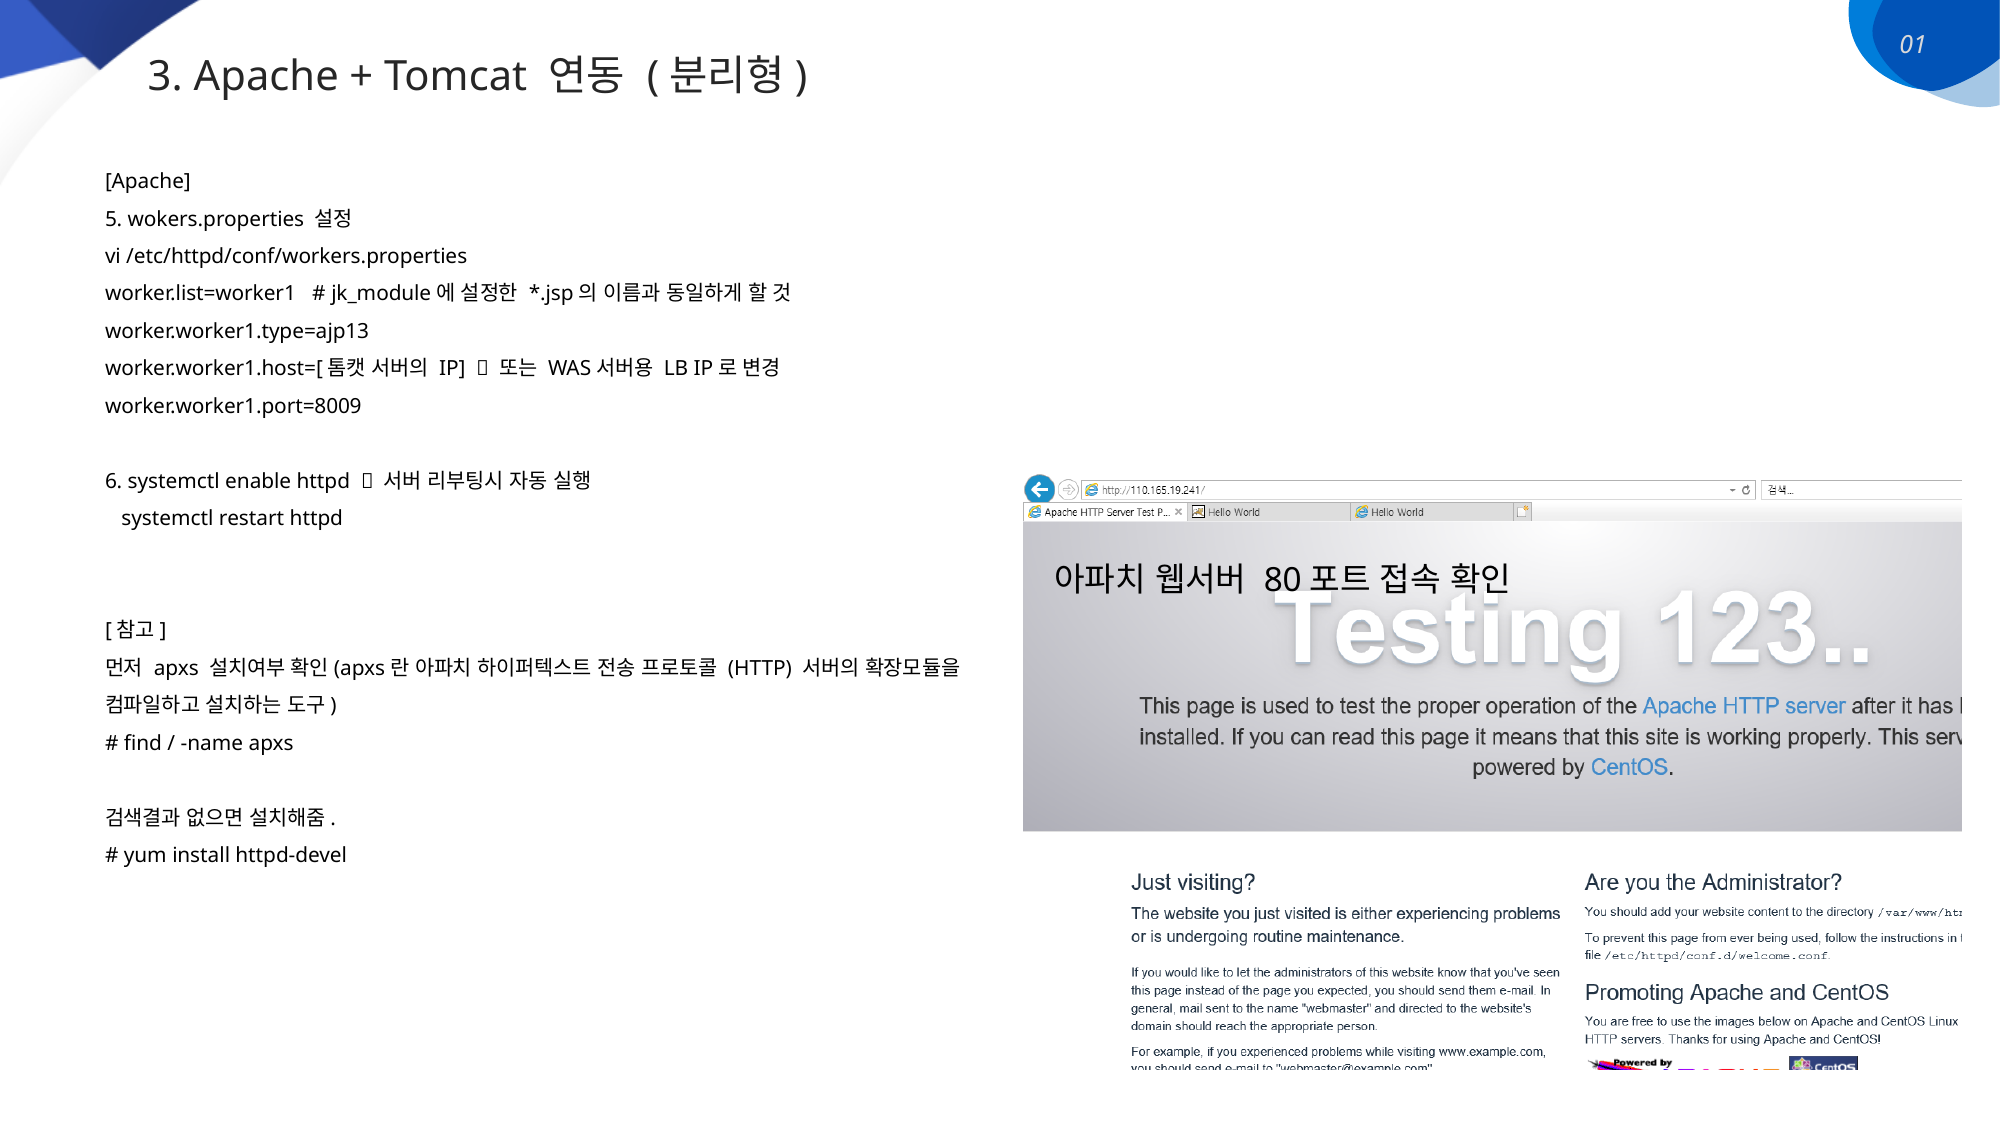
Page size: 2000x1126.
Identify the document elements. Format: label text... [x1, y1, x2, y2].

text_box 3. Apache + Tomcat 연동 (분리형) [132, 41, 823, 106]
picture [0, 0, 2000, 1126]
text_box [Apache] 5. wokers.properties 설정 vi /etc/httpd/conf/workers.properties worker.list=worker1 # jk_module에 설정한 *.jsp의 이름과 동일하게 할 것 worker.worker1.type=ajp13 worker.worker1.host=[톰캣 서버의 IP]  또는 WAS서버용 LB IP로 변경 worker.worker1.port=8009 6. systemctl enable httpd  서버 리부팅시 자동 실행 systemctl restart httpd [참고] 먼저 apxs 설치여부 확인(apxs란 아파치 하이퍼텍스트 전송 프로토콜 (HTTP) 서버의 확장모듈을 컴파일하고 설치하는 도구) # find / -name apxs 검색결과 없으면 설치해줌. # yum install httpd-devel [90, 147, 1000, 1024]
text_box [1848, 0, 2000, 108]
